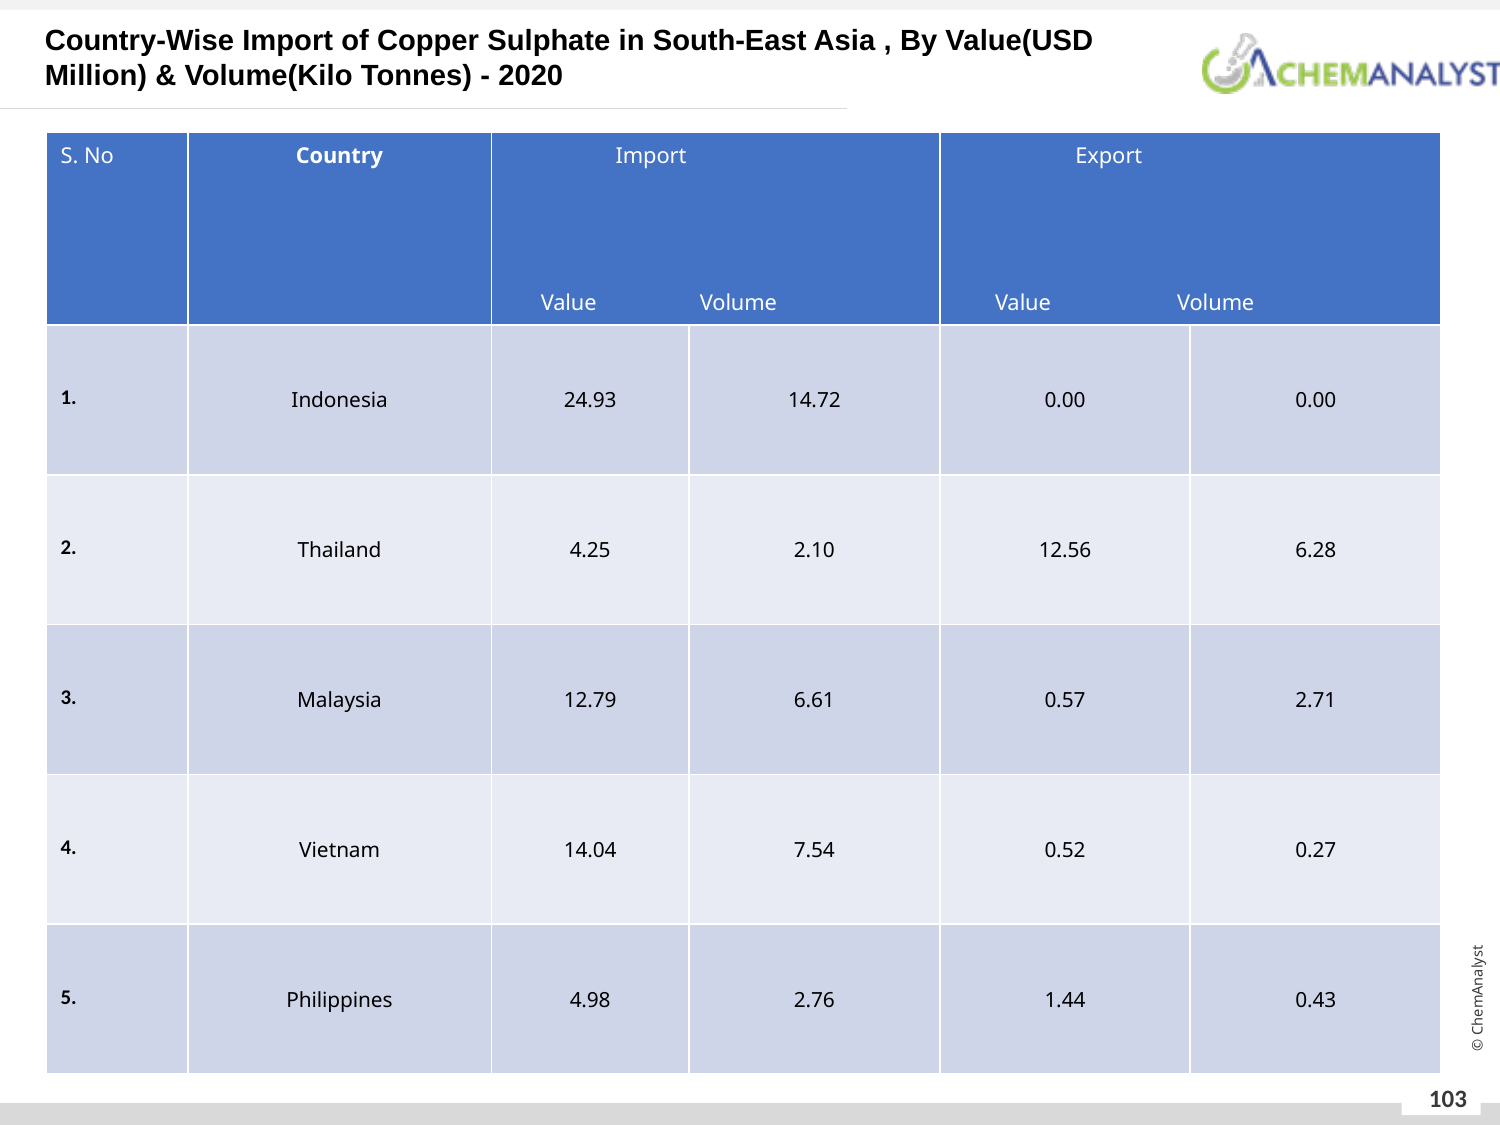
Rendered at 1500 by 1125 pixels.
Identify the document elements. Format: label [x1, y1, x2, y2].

table_cell [47, 476, 187, 624]
table_cell [941, 326, 1189, 474]
table_cell [47, 625, 187, 774]
table_cell [189, 925, 491, 1073]
table_cell [189, 476, 491, 624]
table_cell [492, 625, 688, 774]
table_header [492, 133, 939, 324]
table_cell [189, 775, 491, 923]
table_cell [1191, 476, 1440, 624]
table_header [189, 133, 491, 324]
table_cell [690, 326, 939, 474]
table_cell [1191, 625, 1440, 774]
table_cell [47, 326, 187, 474]
table_cell [690, 625, 939, 774]
table_cell [941, 775, 1189, 923]
table_cell [1191, 775, 1440, 923]
table_cell [492, 476, 688, 624]
table_cell [492, 326, 688, 474]
table_cell [1191, 925, 1440, 1073]
table_cell [941, 476, 1189, 624]
table_cell [690, 476, 939, 624]
text_box [29, 12, 1181, 99]
picture [1202, 33, 1500, 94]
table_header [941, 133, 1440, 324]
table_cell [492, 775, 688, 923]
table_cell [47, 925, 187, 1073]
table_cell [47, 775, 187, 923]
table_cell [189, 625, 491, 774]
table_cell [492, 925, 688, 1073]
table_header [47, 133, 187, 324]
table_cell [941, 925, 1189, 1073]
table_cell [1191, 326, 1440, 474]
table_cell [941, 625, 1189, 774]
table_cell [690, 775, 939, 923]
table_cell [690, 925, 939, 1073]
table_cell [189, 326, 491, 474]
